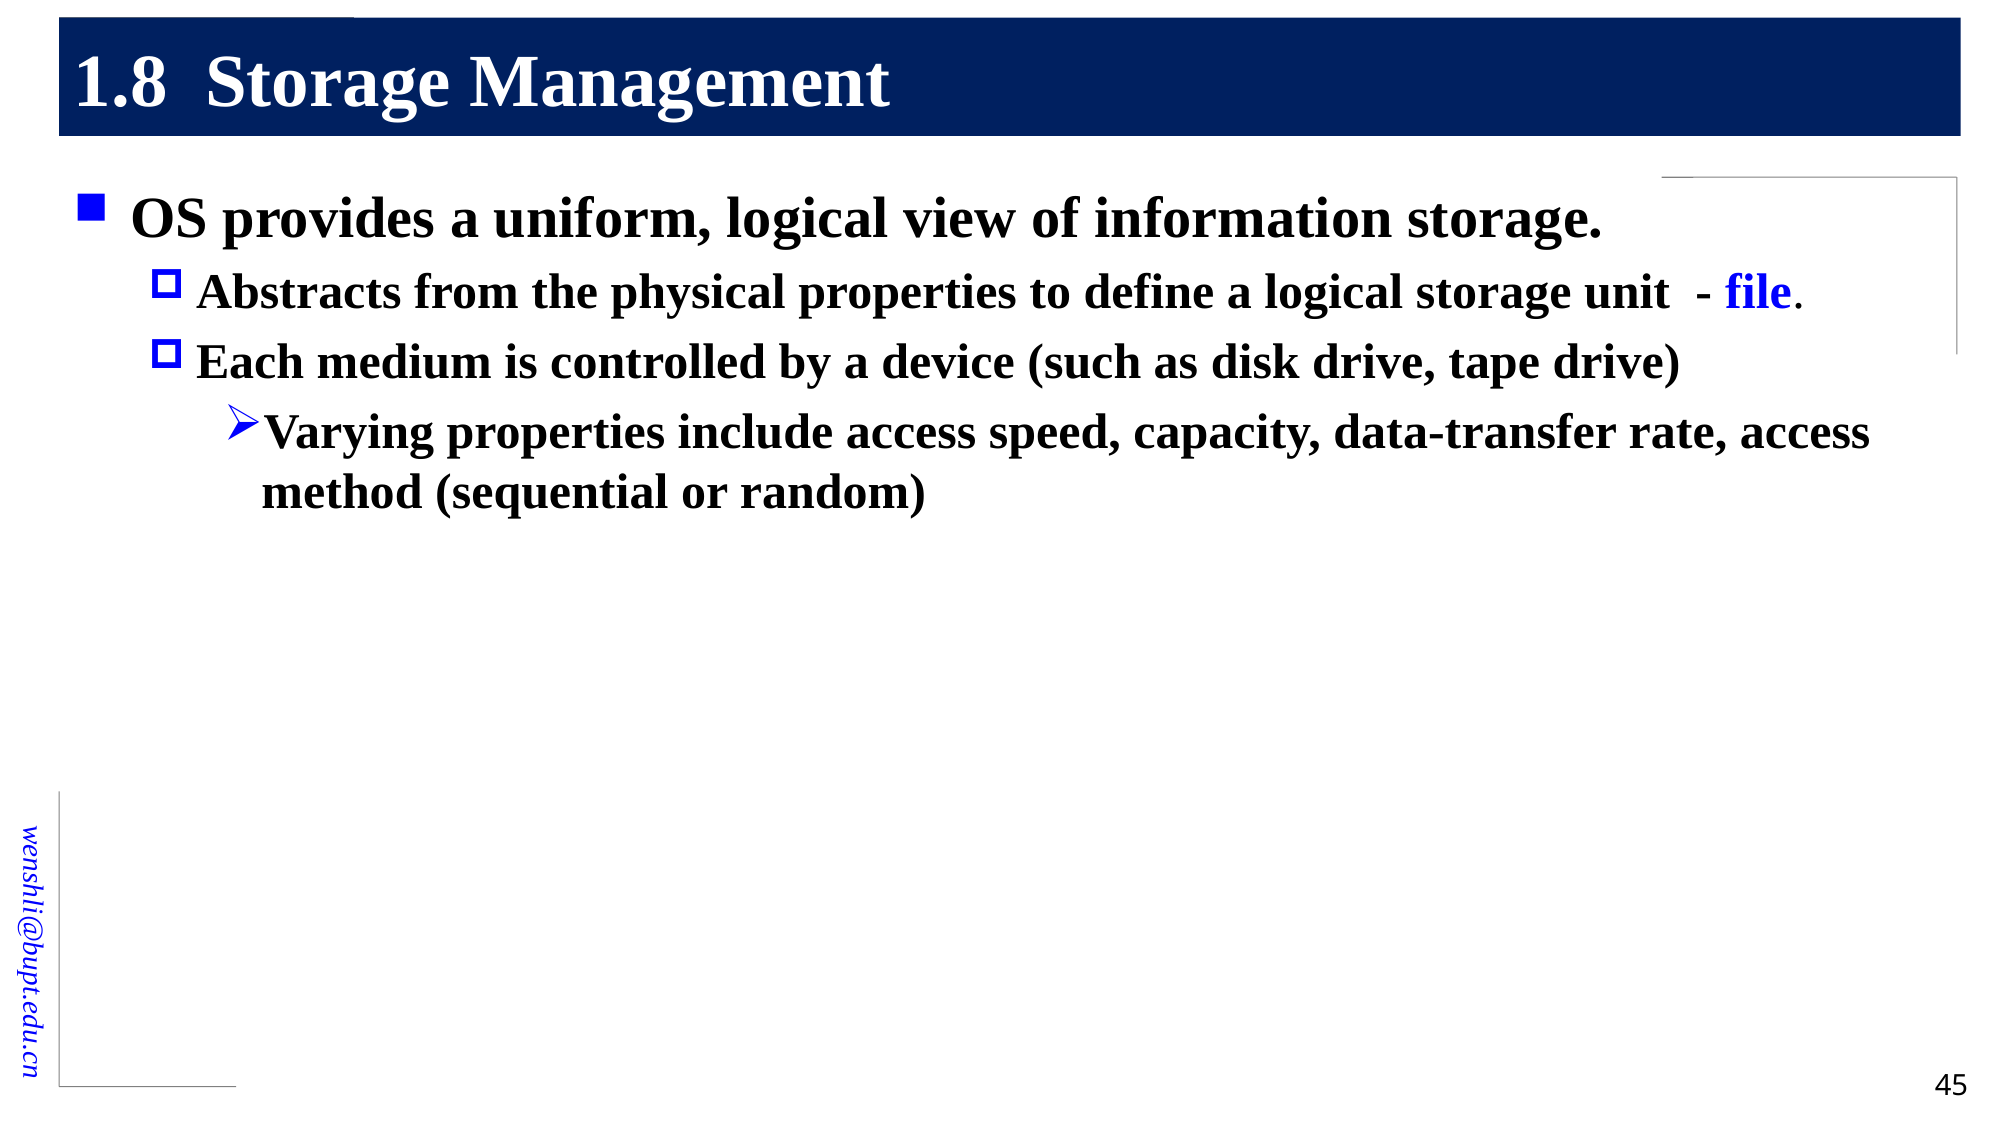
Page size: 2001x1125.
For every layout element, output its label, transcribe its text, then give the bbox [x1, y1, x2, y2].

text_box 45 [1816, 1058, 1984, 1113]
title 1.8 Storage Management [58, 17, 1961, 137]
list OS provides a uniform, logical view of information storage. Abstracts from the physical properties to define a logical storage unit - file. Each medium is controlled by a device (such as disk drive, tape drive) Varying properties include access speed, capacity, data-transfer rate, access method (sequential or random) [59, 171, 1955, 1087]
